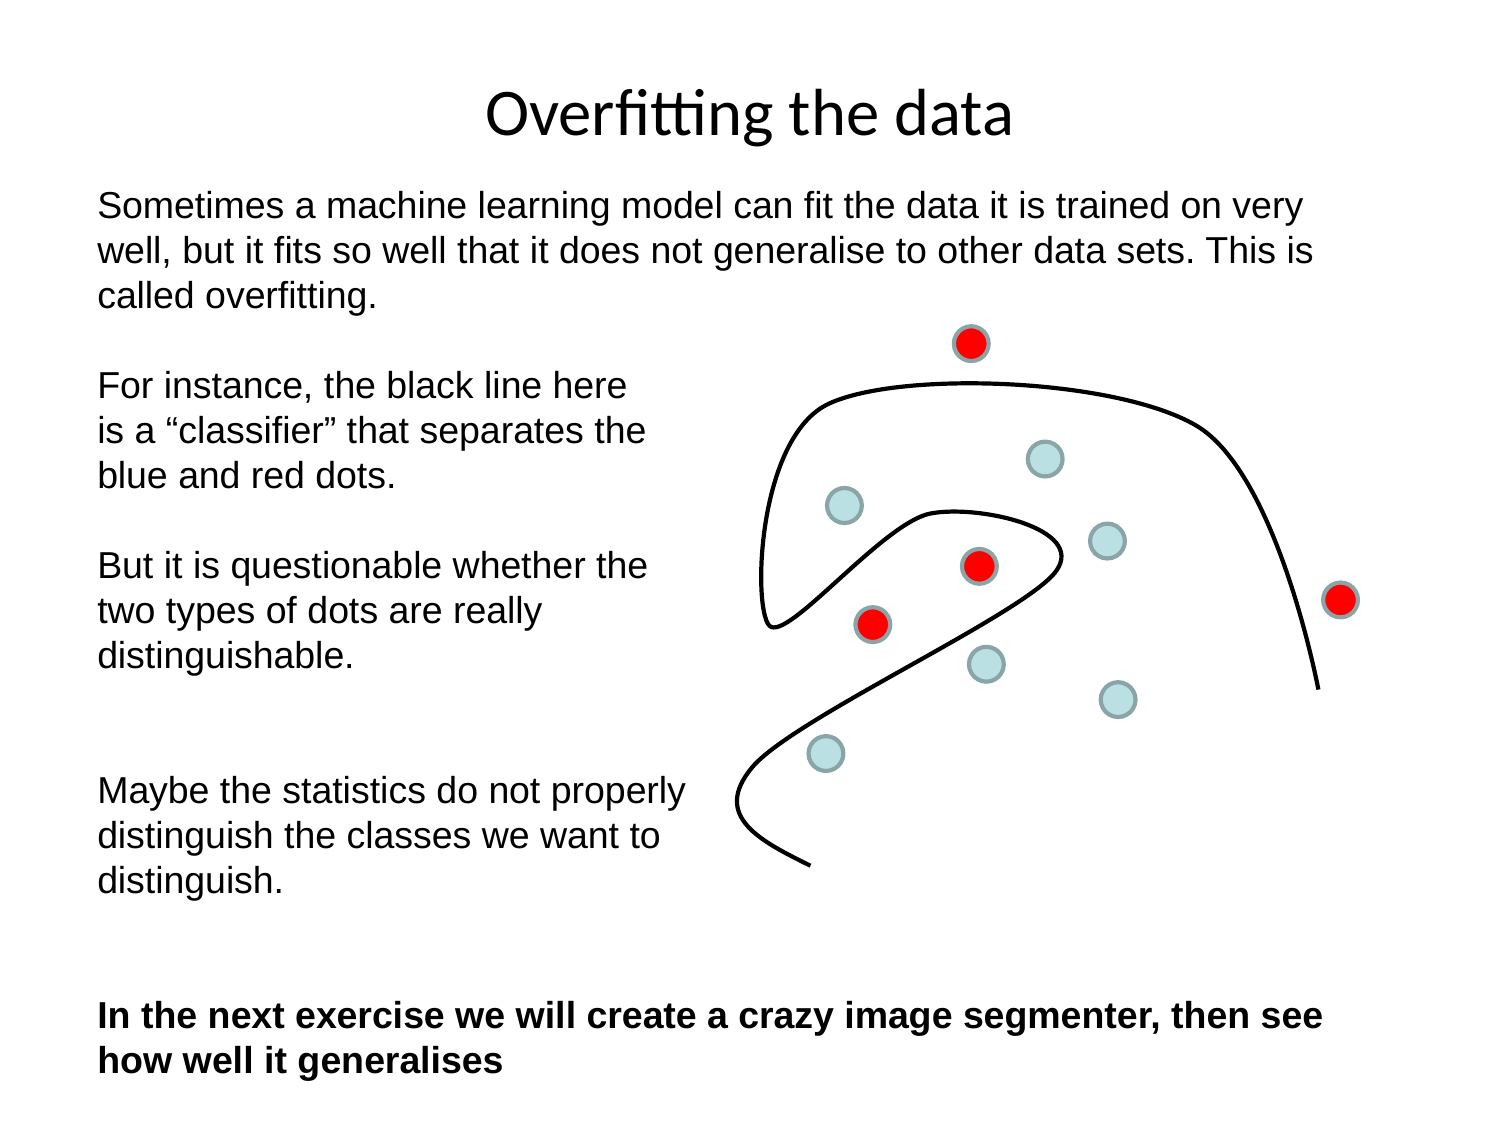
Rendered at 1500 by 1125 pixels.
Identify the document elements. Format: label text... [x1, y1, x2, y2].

text_box [734, 381, 1321, 868]
text_box [853, 605, 893, 645]
text_box [1321, 580, 1361, 620]
text_box Sometimes a machine learning model can fit the data it is trained on very well, but it fits so well that it does not generalise to other data sets. This is called overfitting. For instance, the black line here is a “classifier” that separates the blue and red dots. But it is questionable whether the two types of dots are really distinguishable. Maybe the statistics do not properly distinguish the classes we want to distinguish. In the next exercise we will create a crazy image segmenter, then see how well it generalises [82, 173, 1388, 1089]
text_box Overfitting the data [74, 45, 1425, 173]
text_box [959, 546, 999, 586]
text_box [951, 324, 991, 364]
